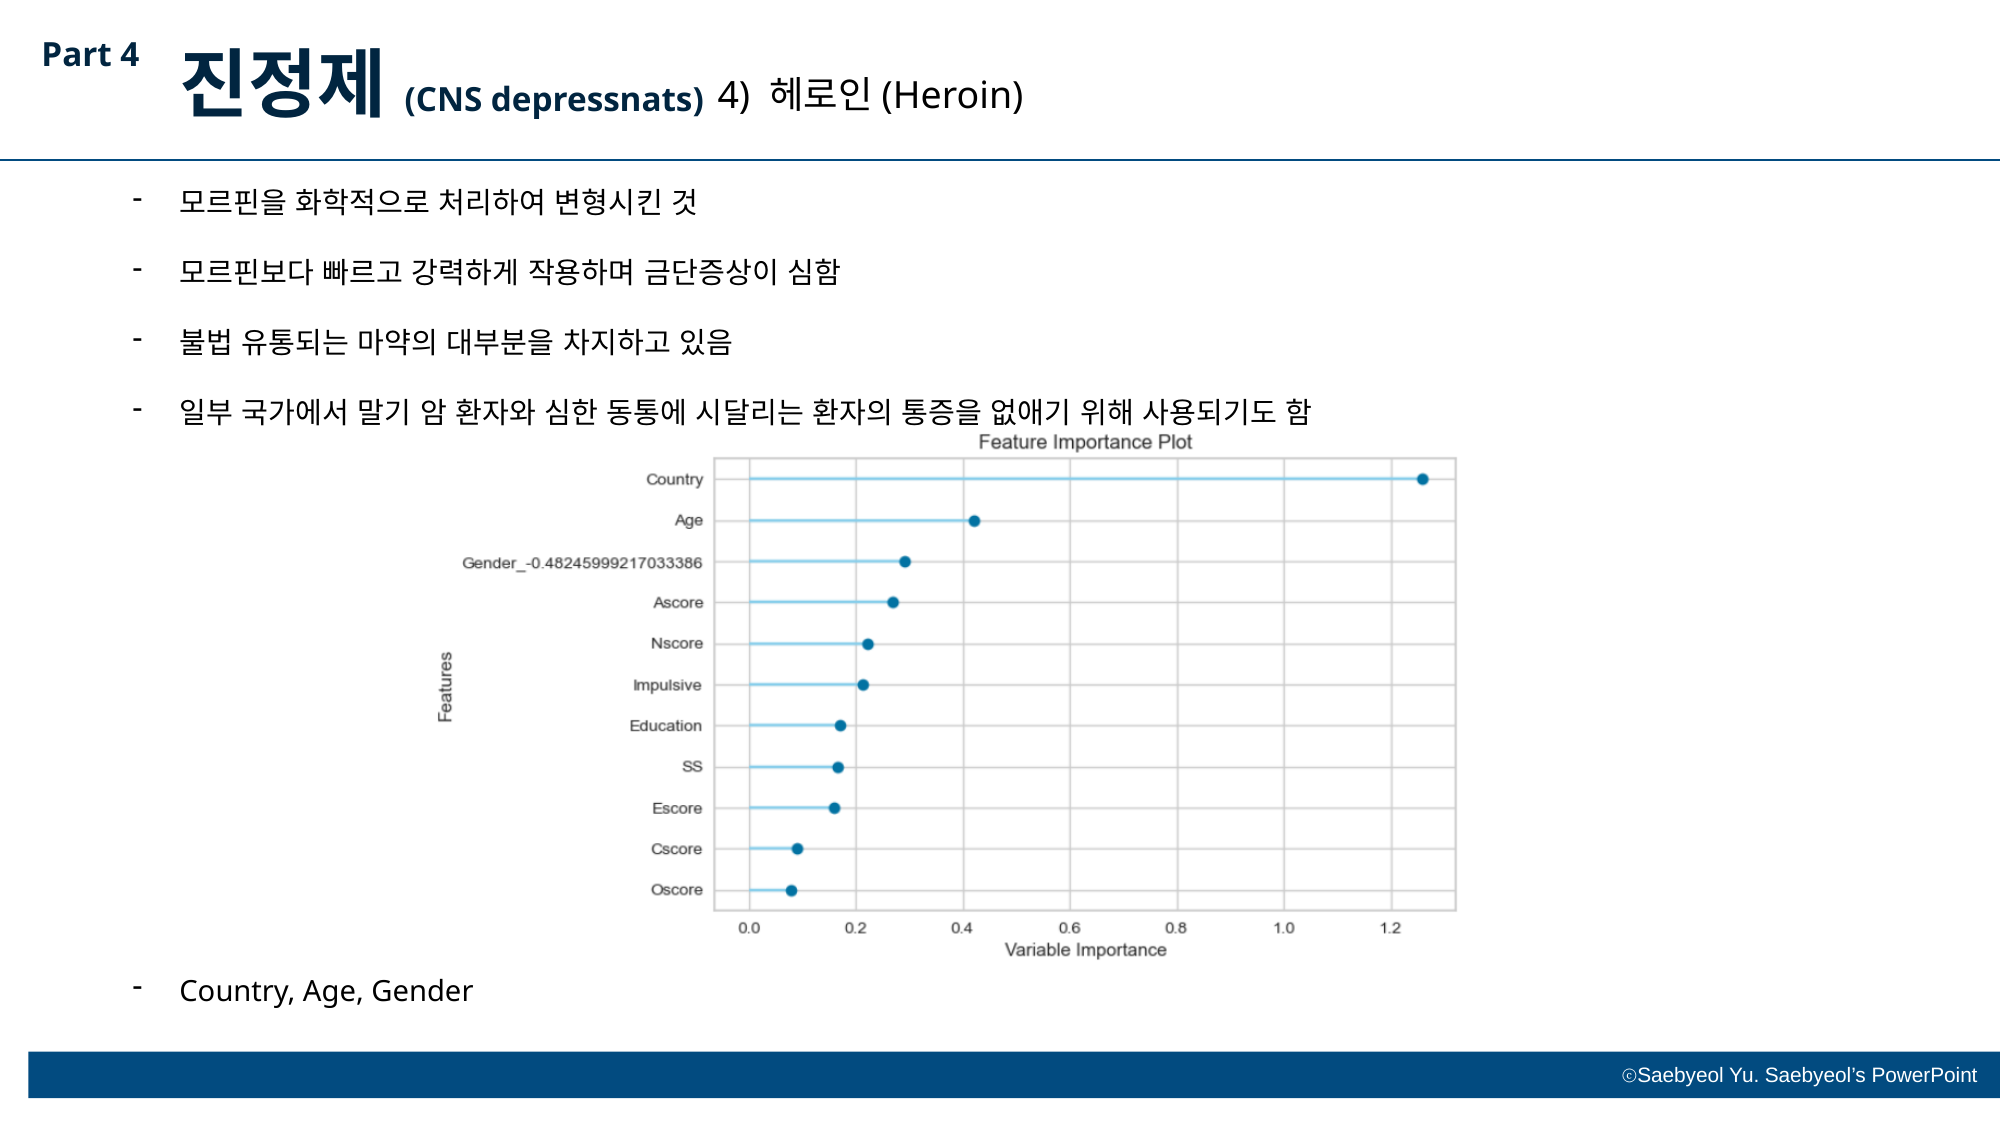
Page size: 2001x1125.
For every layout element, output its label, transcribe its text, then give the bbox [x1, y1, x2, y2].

text_box 4) 헤로인(Heroin) [702, 63, 1704, 124]
text_box 진정제(CNS depressnats) [164, 28, 1241, 134]
text_box Part 4 [26, 26, 165, 81]
picture [422, 429, 1484, 965]
text_box Country, Age, Gender [117, 964, 1501, 1015]
text_box 모르핀을 화학적으로 처리하여 변형시킨 것 모르핀보다 빠르고 강력하게 작용하며 금단증상이 심함 불법 유통되는 마약의 대부분을 차지하고 있음 일부 국가에서 말기 암 환자와 심한 동통에 시달리는 환자의 통증을 없애기 위해 사용되기도 함 [117, 177, 1501, 472]
